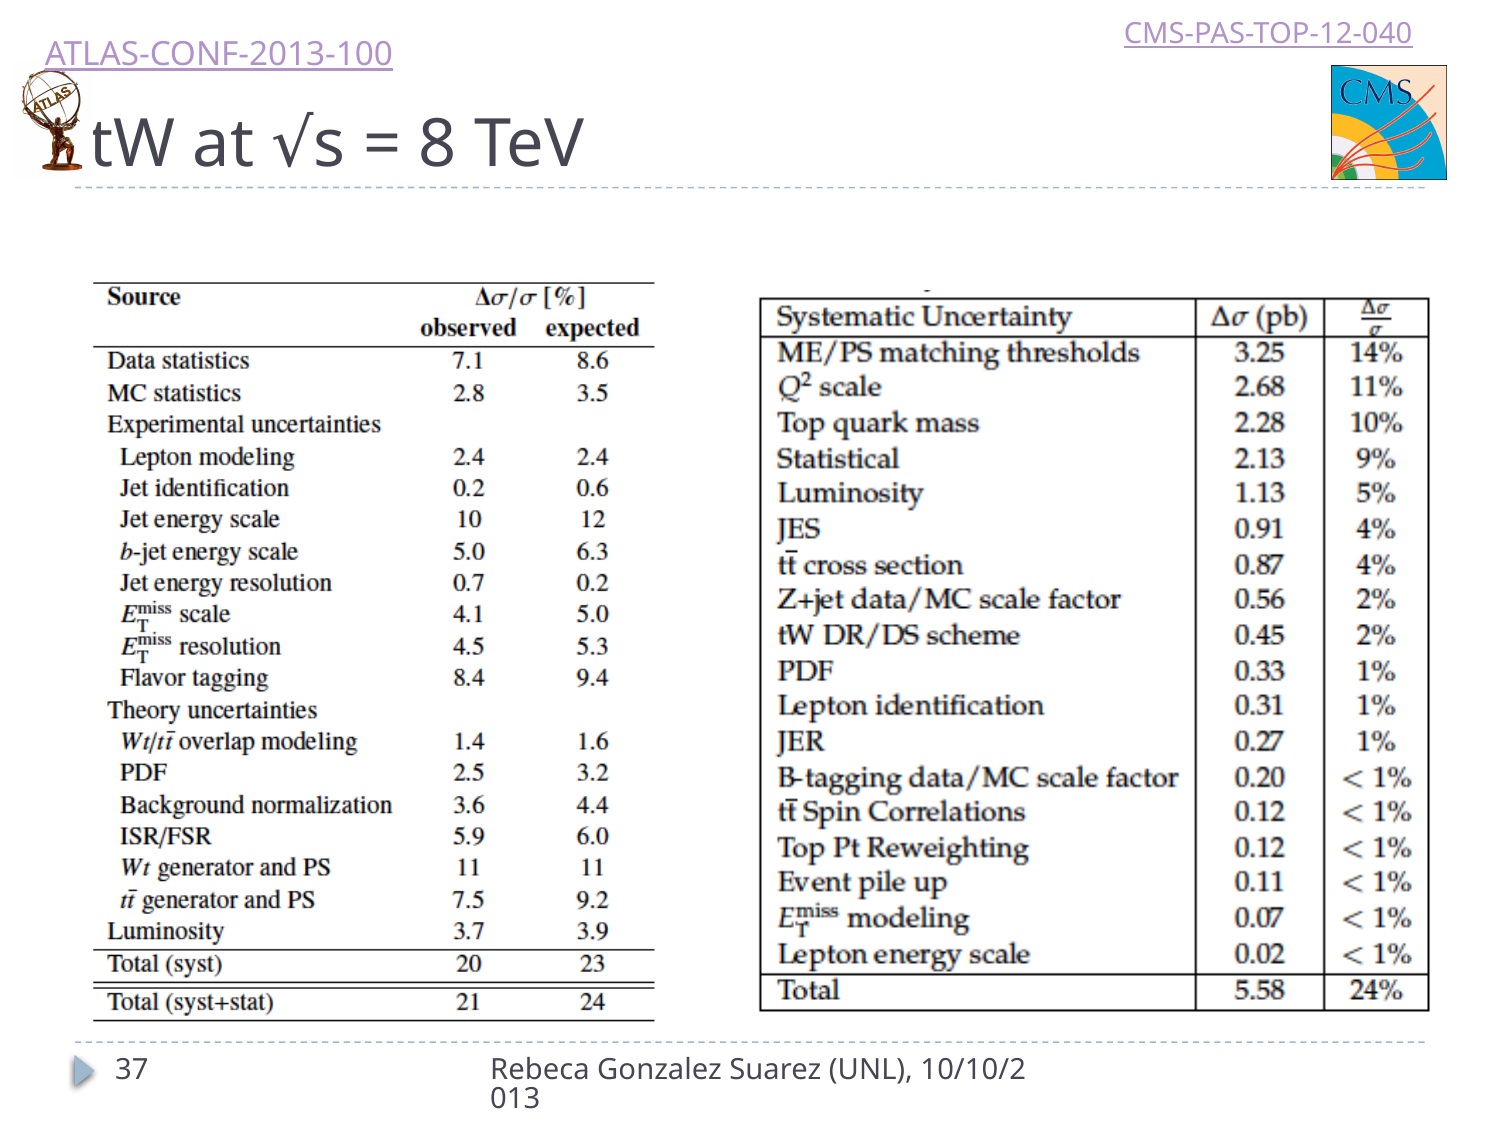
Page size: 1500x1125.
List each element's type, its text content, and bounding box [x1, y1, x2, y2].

picture [1341, 81, 1349, 103]
title tW at √s = 8 TeV [97, 37, 1425, 188]
picture [1331, 64, 1447, 180]
picture [1422, 133, 1431, 144]
picture [749, 290, 1447, 1031]
picture [12, 60, 93, 181]
picture [1368, 81, 1380, 103]
slide_number 37 [100, 1042, 426, 1103]
text_box CMS-PAS-TOP-12-040 [1108, 6, 1428, 62]
picture [74, 267, 674, 1031]
text_box ATLAS-CONF-2013-100 [30, 24, 409, 85]
footer Rebeca Gonzalez Suarez (UNL), 10/10/2013 [475, 1042, 1051, 1103]
